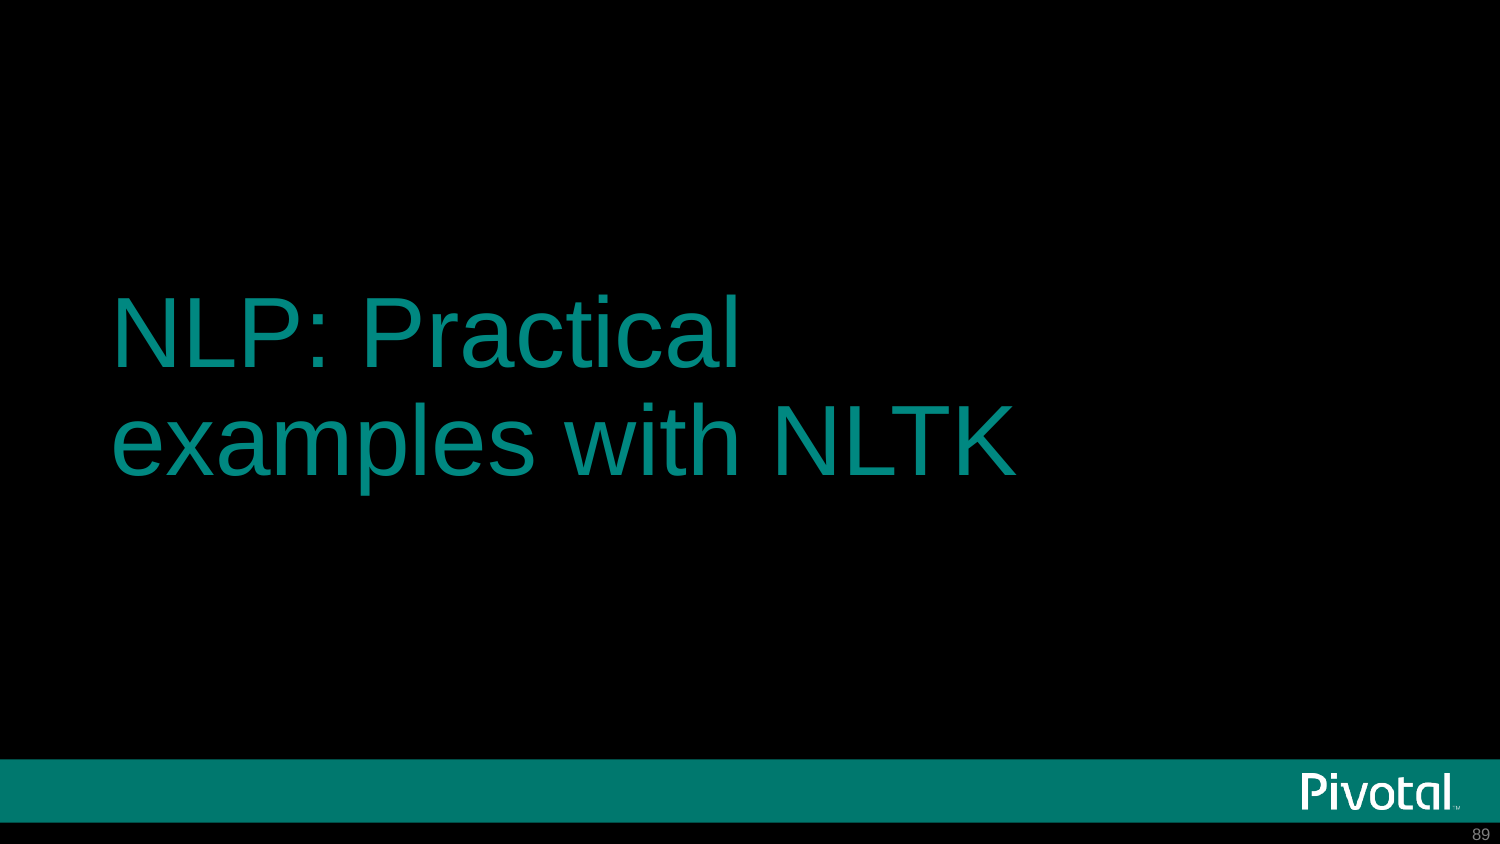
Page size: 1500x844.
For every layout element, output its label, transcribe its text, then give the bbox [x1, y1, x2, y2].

picture [1302, 773, 1460, 810]
title NLP: Practical examples with NLTK [109, 276, 1172, 497]
